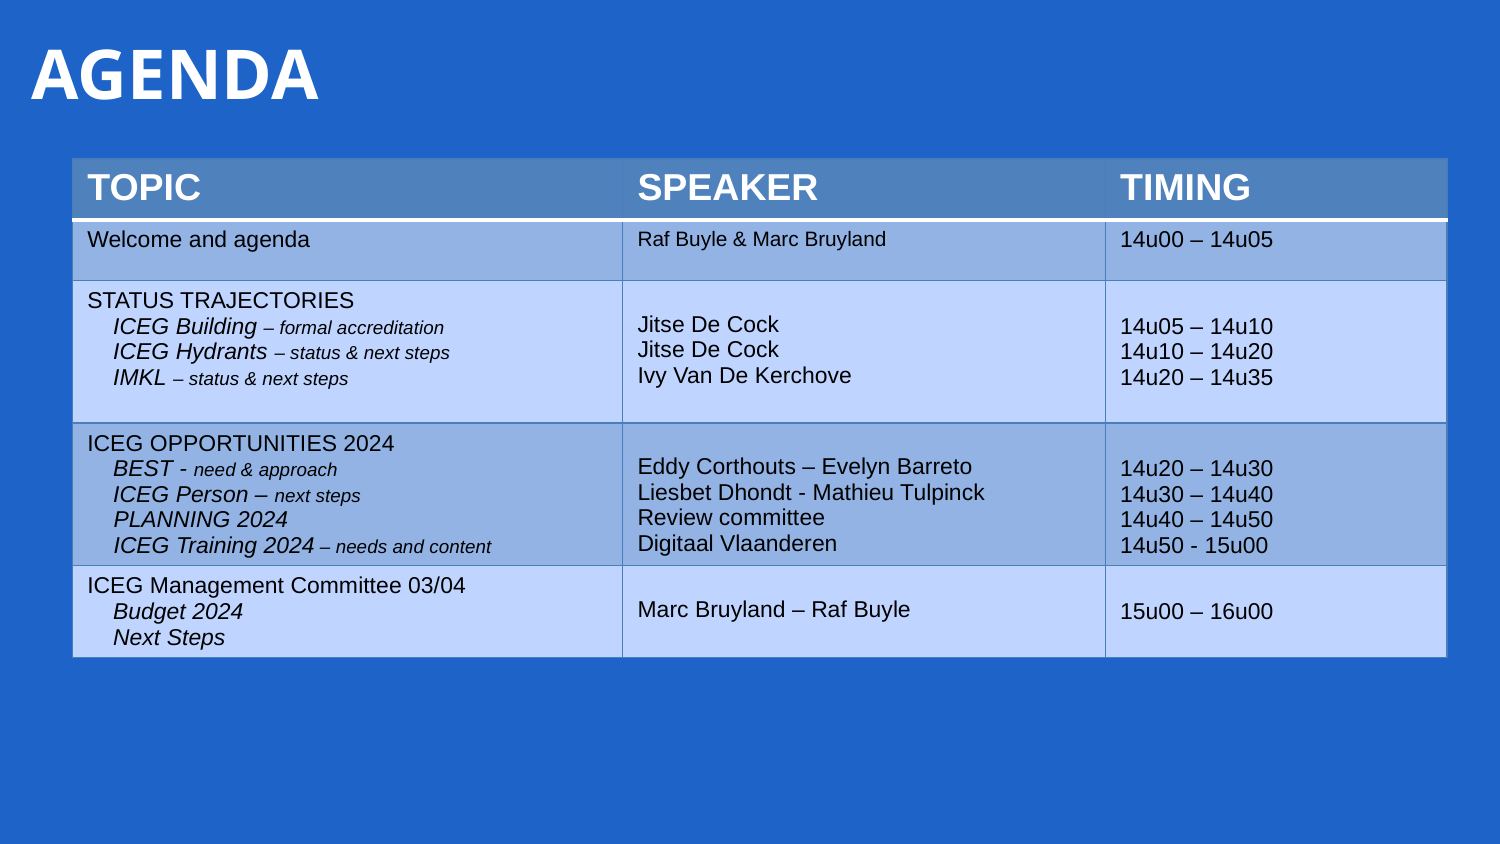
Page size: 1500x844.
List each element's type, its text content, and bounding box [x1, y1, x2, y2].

table_cell ICEG Management Committee 03/04 Budget 2024 Next Steps [73, 566, 622, 657]
title AGENDA [23, 0, 1375, 146]
table_header TOPIC [73, 160, 622, 218]
table_cell Raf Buyle & Marc Bruyland [623, 222, 1105, 280]
table_cell 14u20 – 14u30 14u30 – 14u40 14u40 – 14u50 14u50 - 15u00 [1106, 424, 1446, 565]
table_cell Marc Bruyland – Raf Buyle [623, 566, 1105, 657]
table_cell Welcome and agenda [73, 222, 622, 280]
table_cell ICEG OPPORTUNITIES 2024 BEST - need & approach ICEG Person – next steps PLANNING 2024 ICEG Training 2024 – needs and content [73, 424, 622, 565]
table_header SPEAKER [623, 160, 1105, 218]
table_cell STATUS TRAJECTORIES ICEG Building – formal accreditation ICEG Hydrants – status & next steps IMKL – status & next steps [73, 281, 622, 422]
table_cell Eddy Corthouts – Evelyn Barreto Liesbet Dhondt - Mathieu Tulpinck Review committee Digitaal Vlaanderen [623, 424, 1105, 565]
table_cell 14u05 – 14u10 14u10 – 14u20 14u20 – 14u35 [1106, 281, 1446, 422]
table_header TIMING [1106, 160, 1446, 218]
table_cell 15u00 – 16u00 [1106, 566, 1446, 657]
table_cell 14u00 – 14u05 [1106, 222, 1446, 280]
table_cell Jitse De Cock Jitse De Cock Ivy Van De Kerchove [623, 281, 1105, 422]
